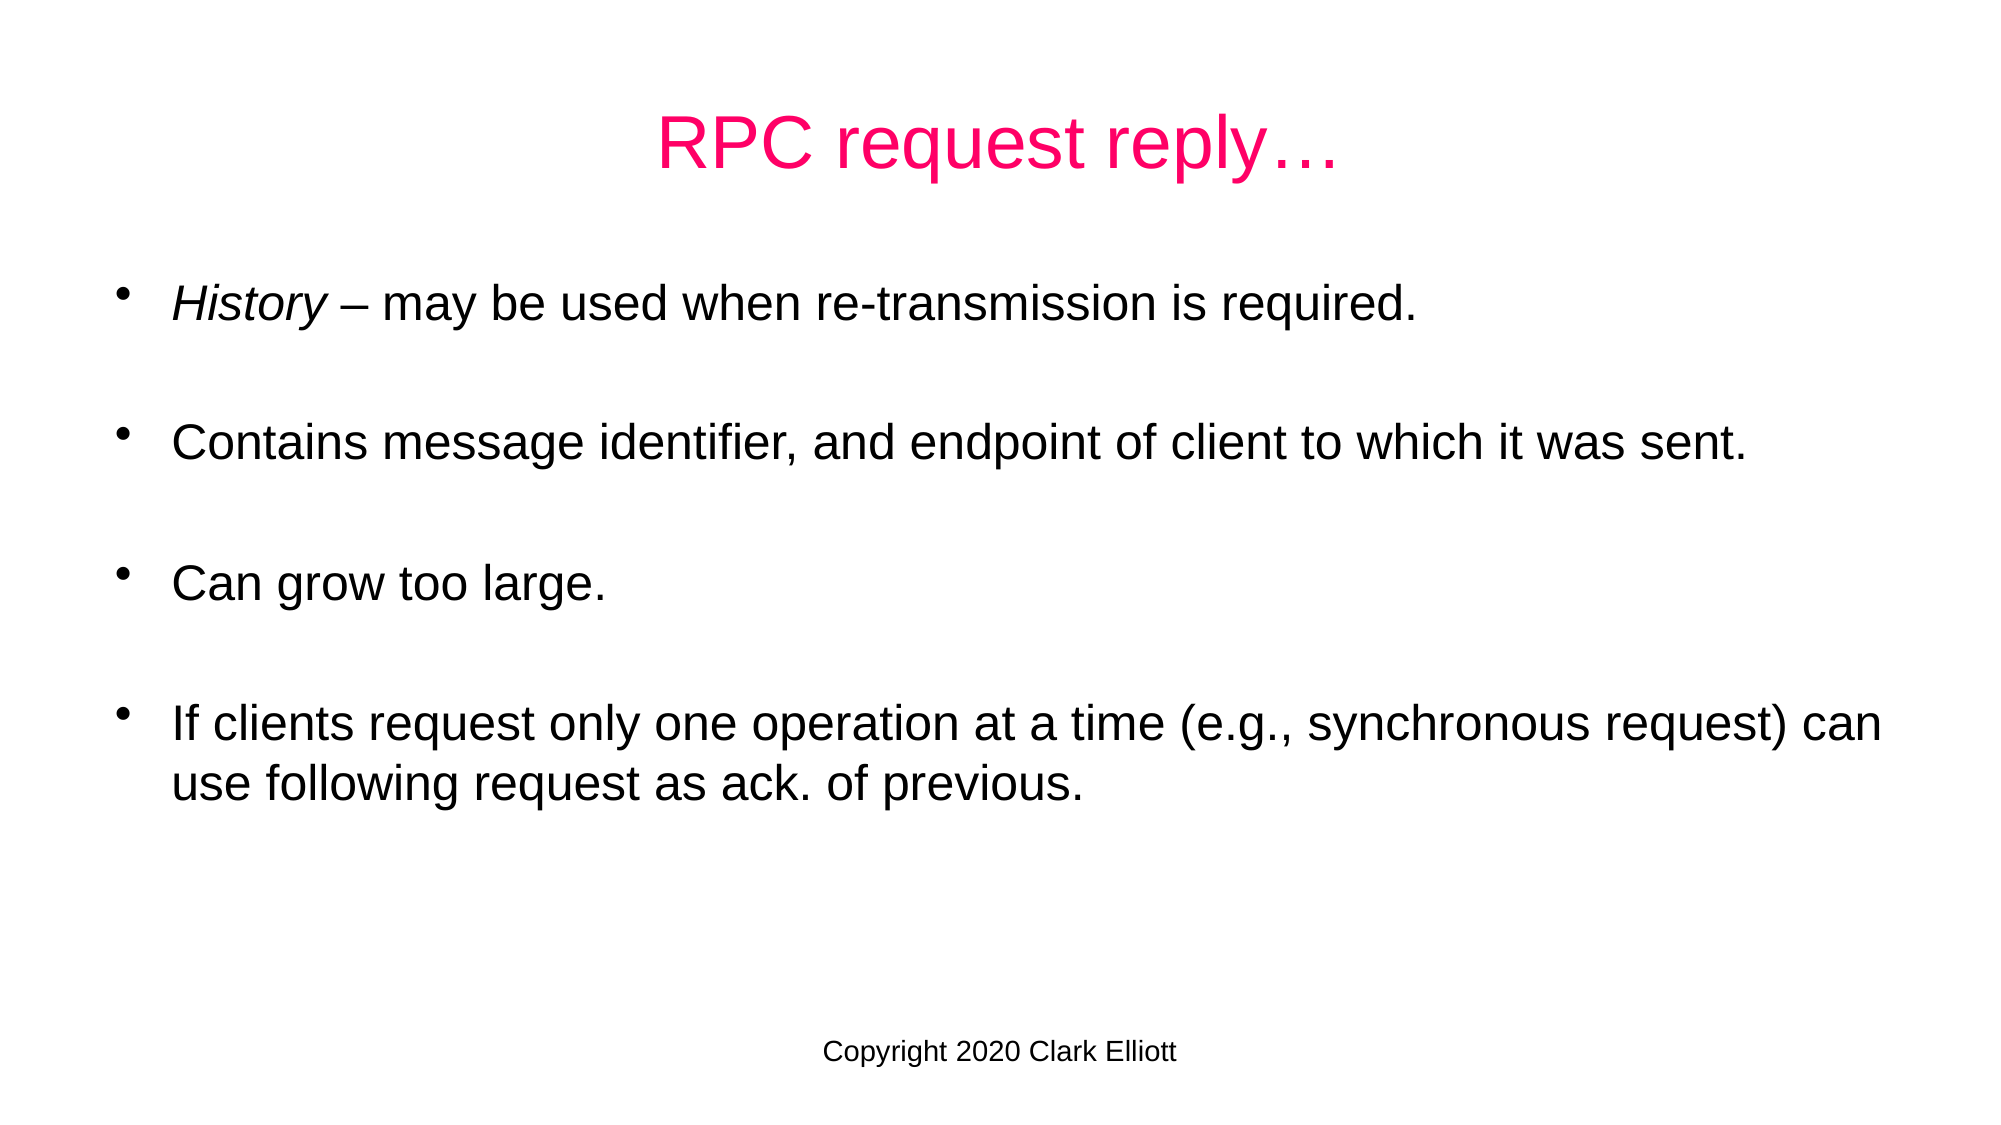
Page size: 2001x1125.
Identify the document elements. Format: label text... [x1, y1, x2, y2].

list History – may be used when re-transmission is required. Contains message identifier, and endpoint of client to which it was sent. Can grow too large. If clients request only one operation at a time (e.g., synchronous request) can use following request as ack. of previous. [99, 262, 1900, 1005]
text_box Copyright 2020 Clark Elliott [762, 1024, 1238, 1103]
title RPC request reply… [99, 45, 1900, 233]
